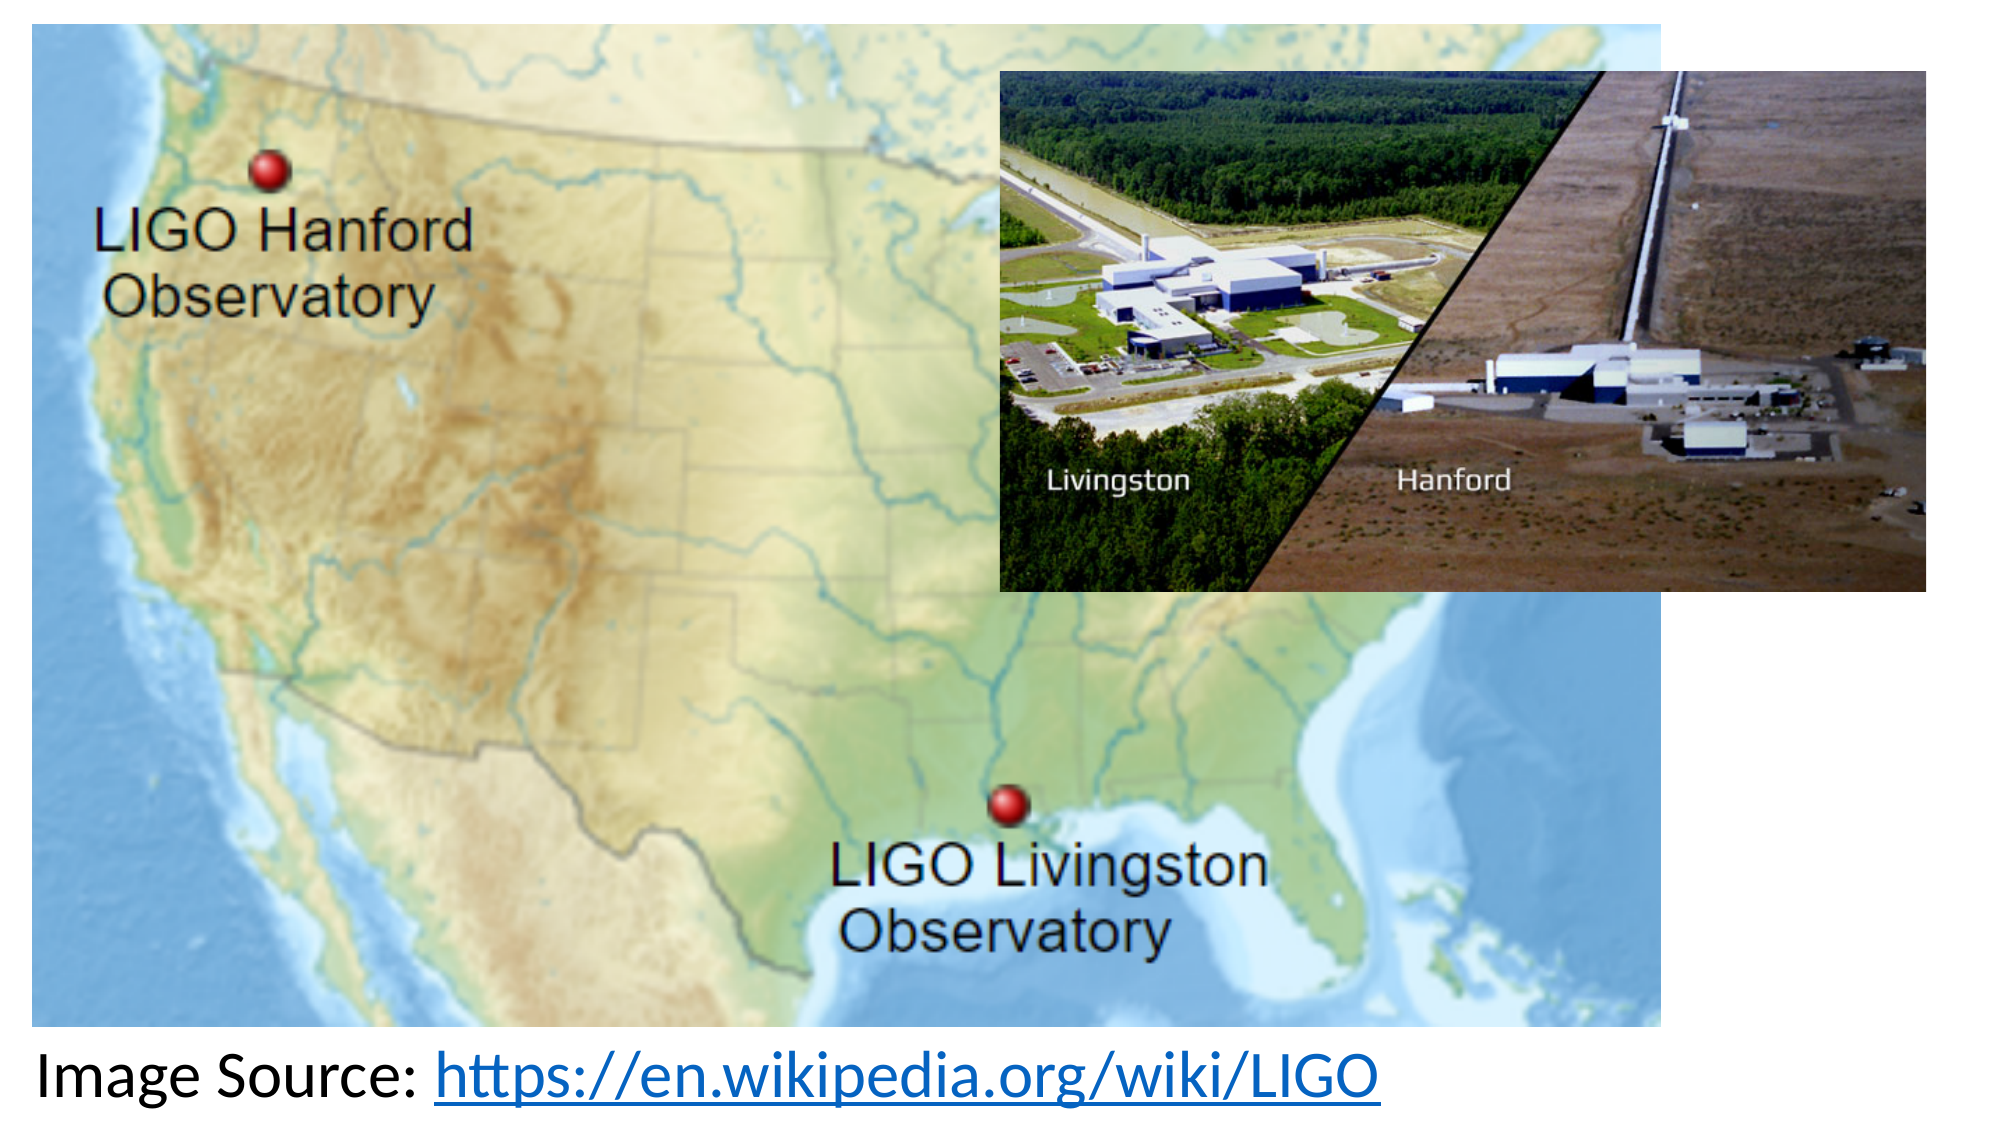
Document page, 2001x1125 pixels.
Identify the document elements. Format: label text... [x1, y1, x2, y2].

text_box Image Source: https://en.wikipedia.org/wiki/LIGO [21, 1023, 1457, 1119]
picture [32, 24, 1927, 1027]
